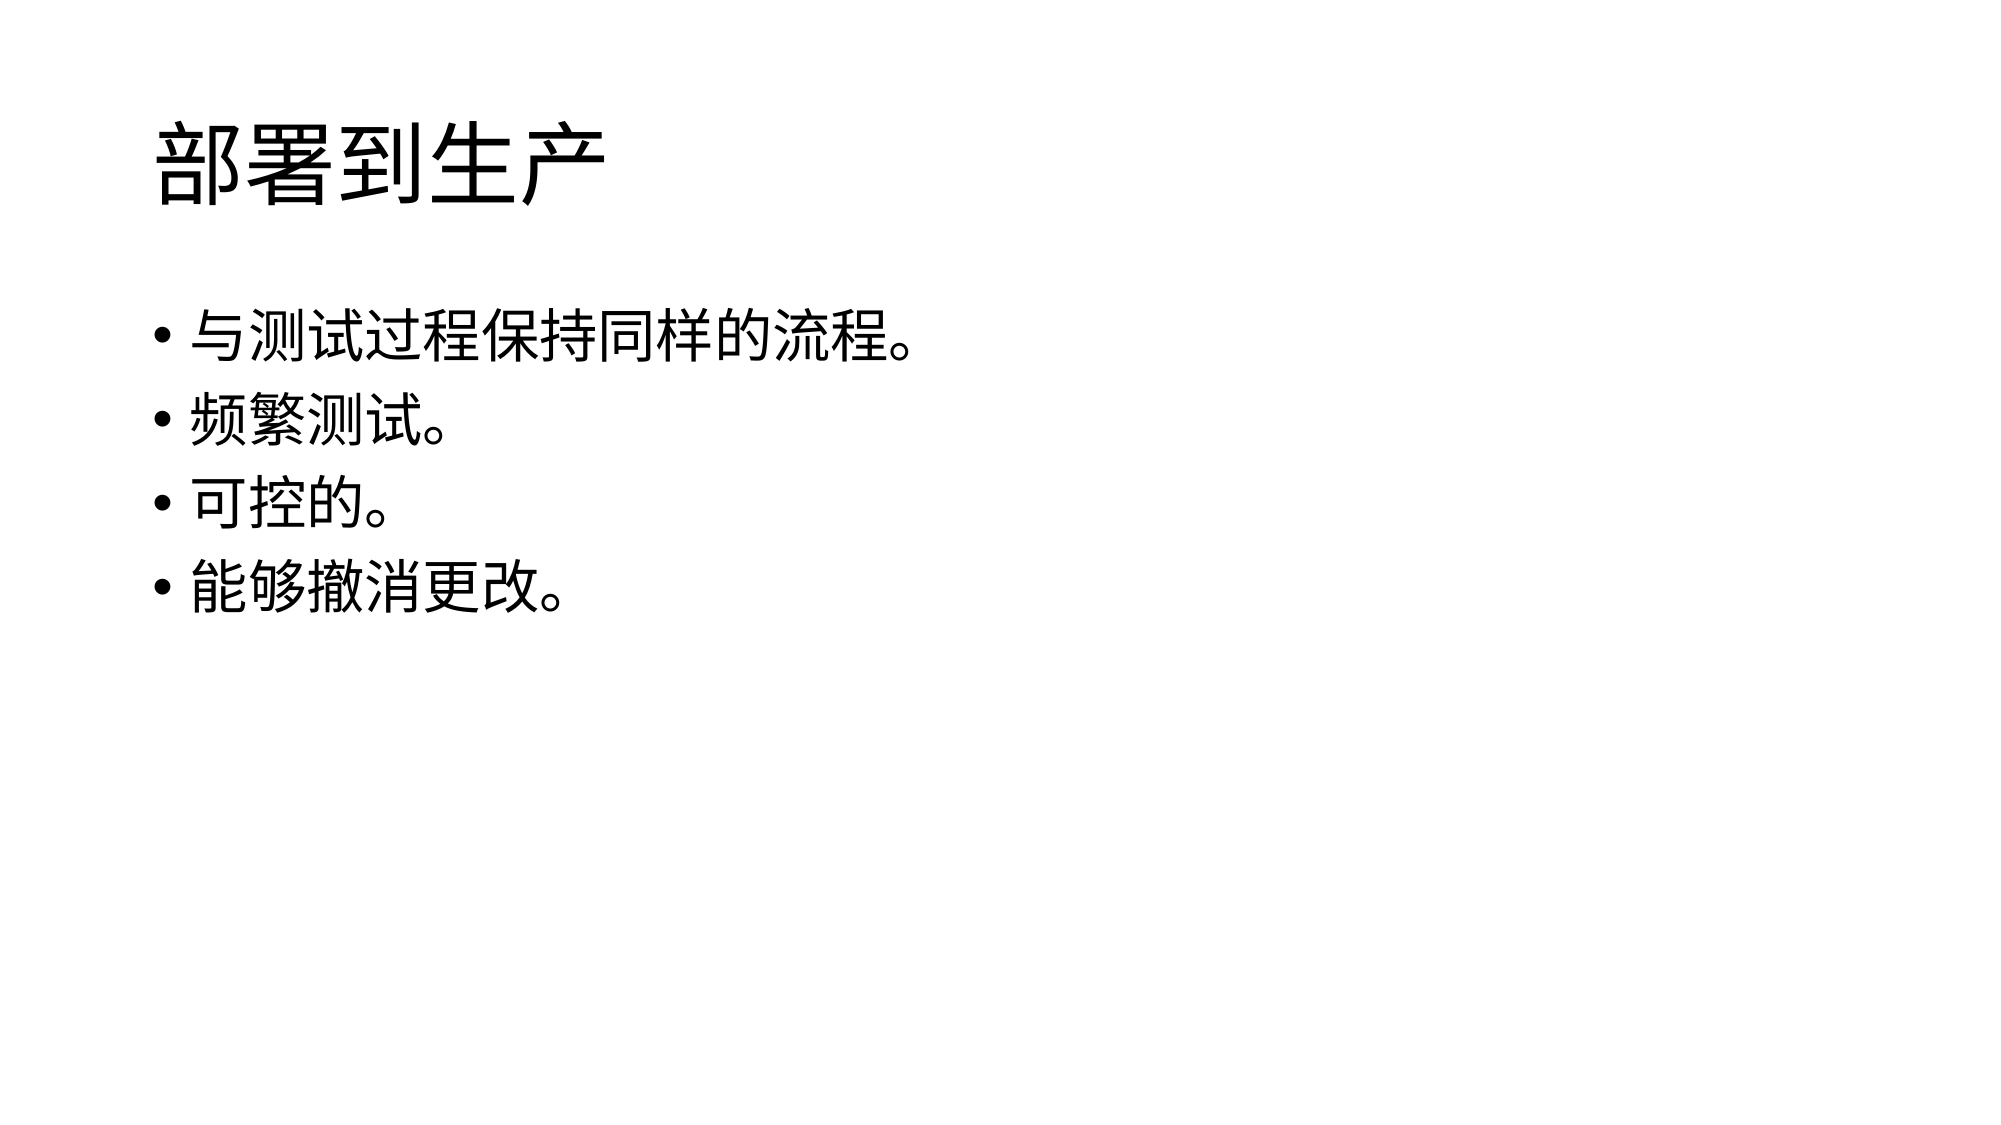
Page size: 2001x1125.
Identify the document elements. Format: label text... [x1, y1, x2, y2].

title 部署到生产 [137, 59, 1863, 278]
list 与测试过程保持同样的流程。 频繁测试。 可控的。 能够撤消更改。 [137, 299, 1863, 1014]
